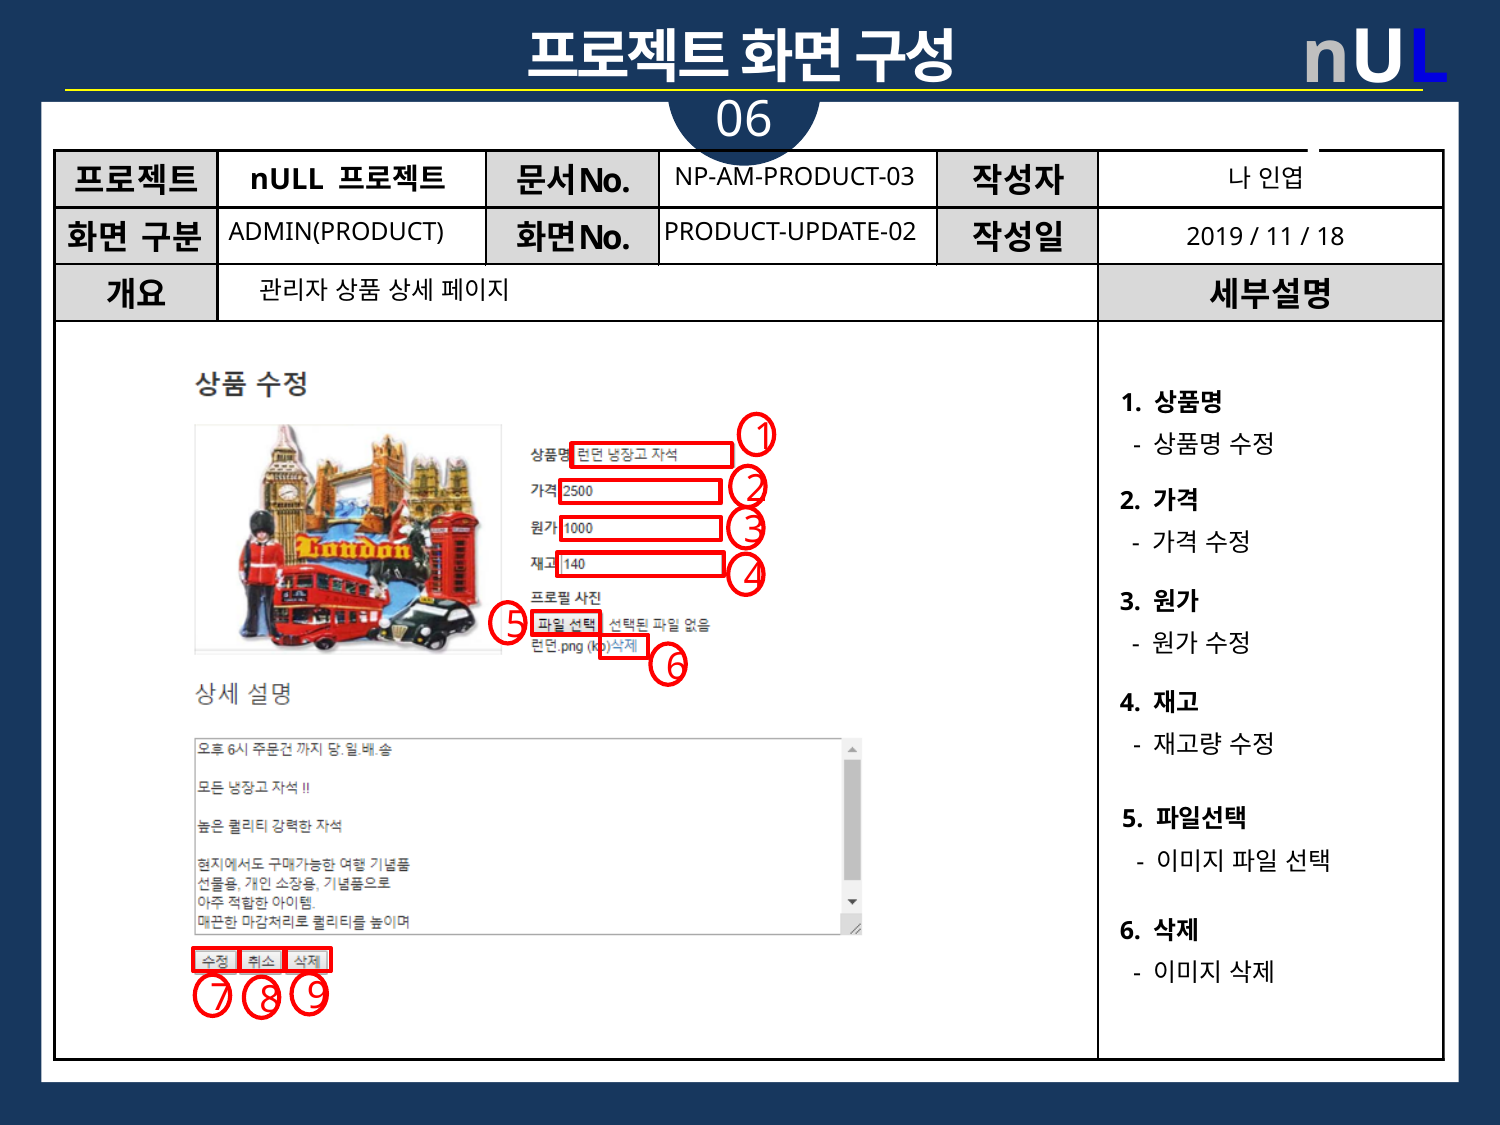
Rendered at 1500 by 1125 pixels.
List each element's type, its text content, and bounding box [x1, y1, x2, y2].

picture [160, 344, 907, 1039]
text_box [52, 148, 1448, 1064]
text_box 프로젝트 화면 구성 [511, 11, 974, 89]
text_box [39, 100, 1461, 1084]
text_box 06 [655, 98, 833, 147]
text_box nULL [1286, 0, 1500, 195]
